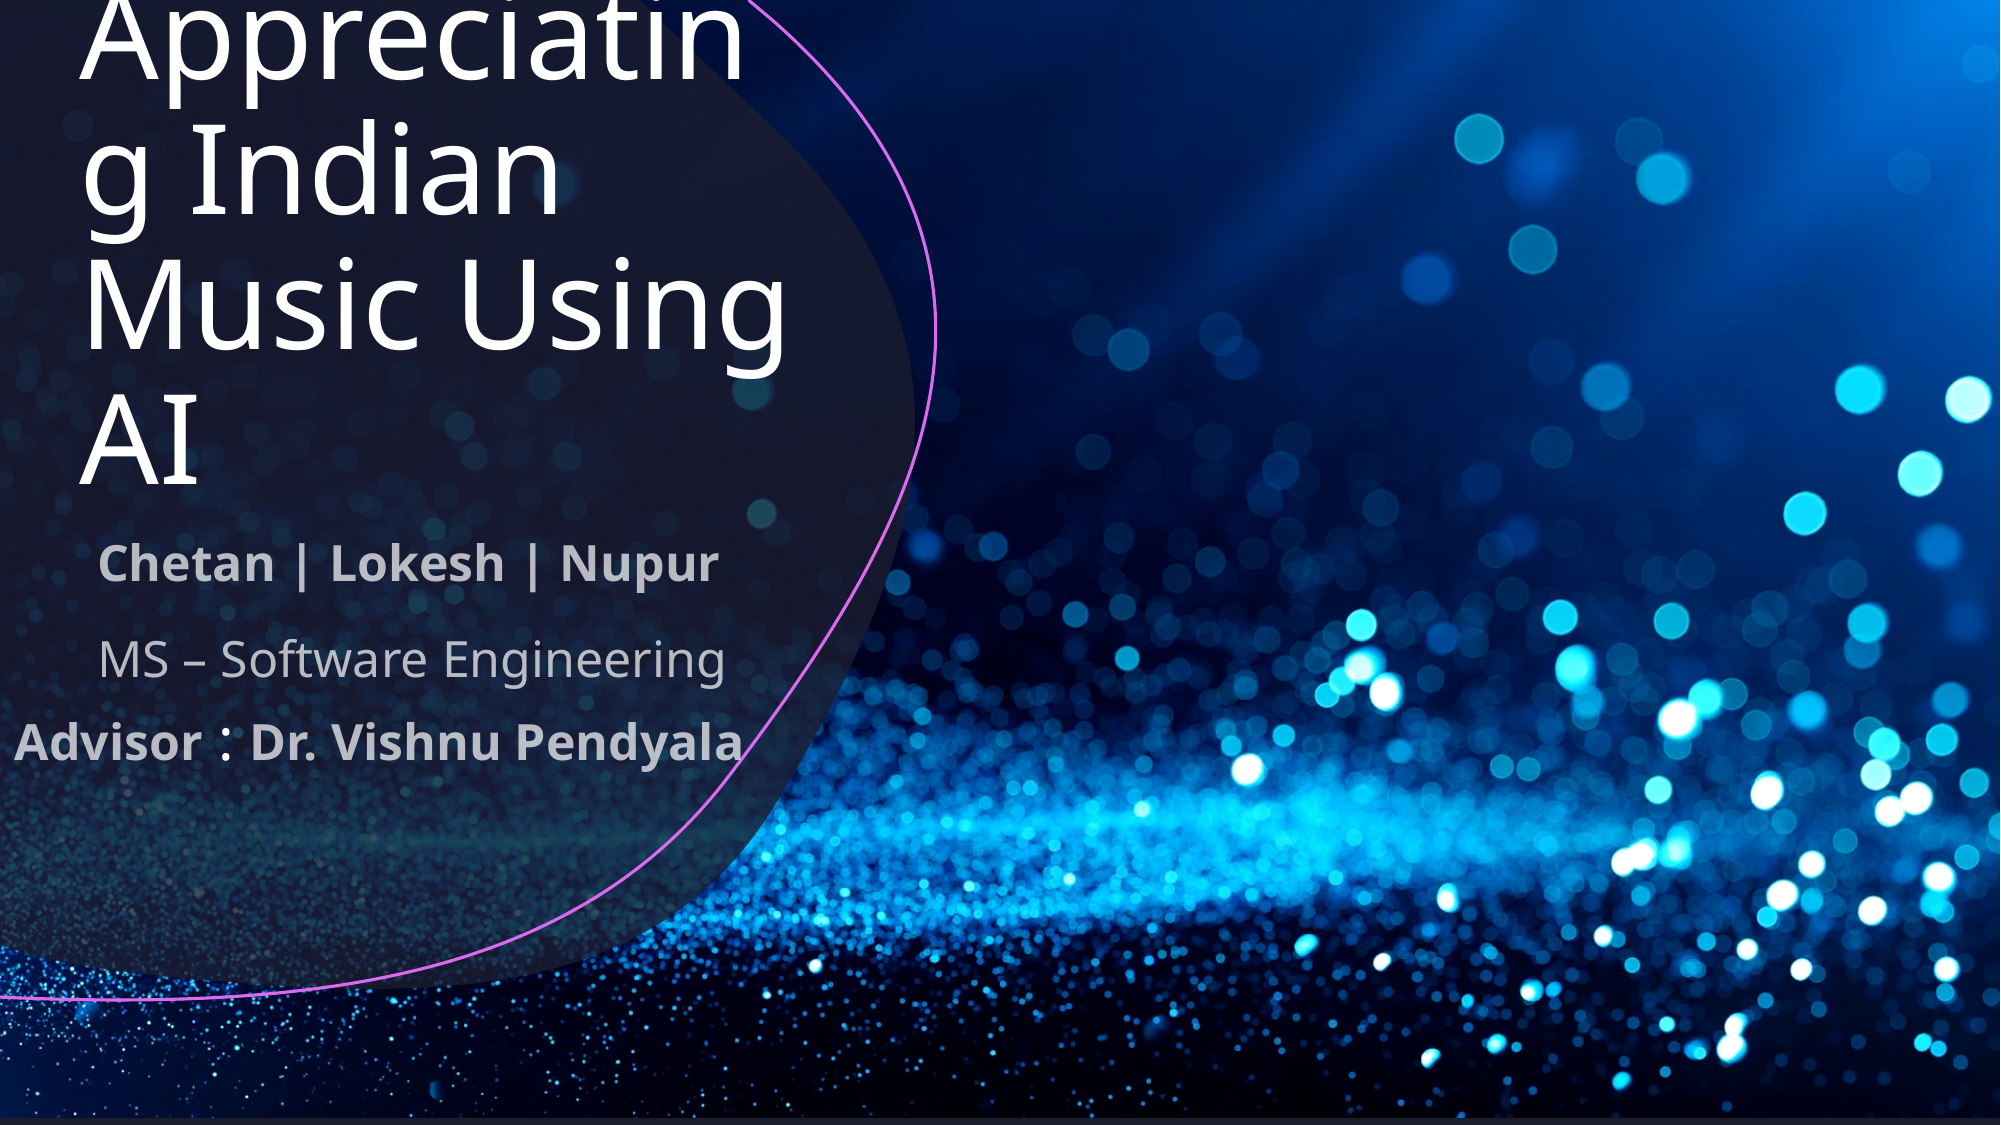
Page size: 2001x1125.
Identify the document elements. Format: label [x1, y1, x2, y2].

text_box [0, 0, 2000, 1118]
text_box [0, 1118, 2000, 1125]
